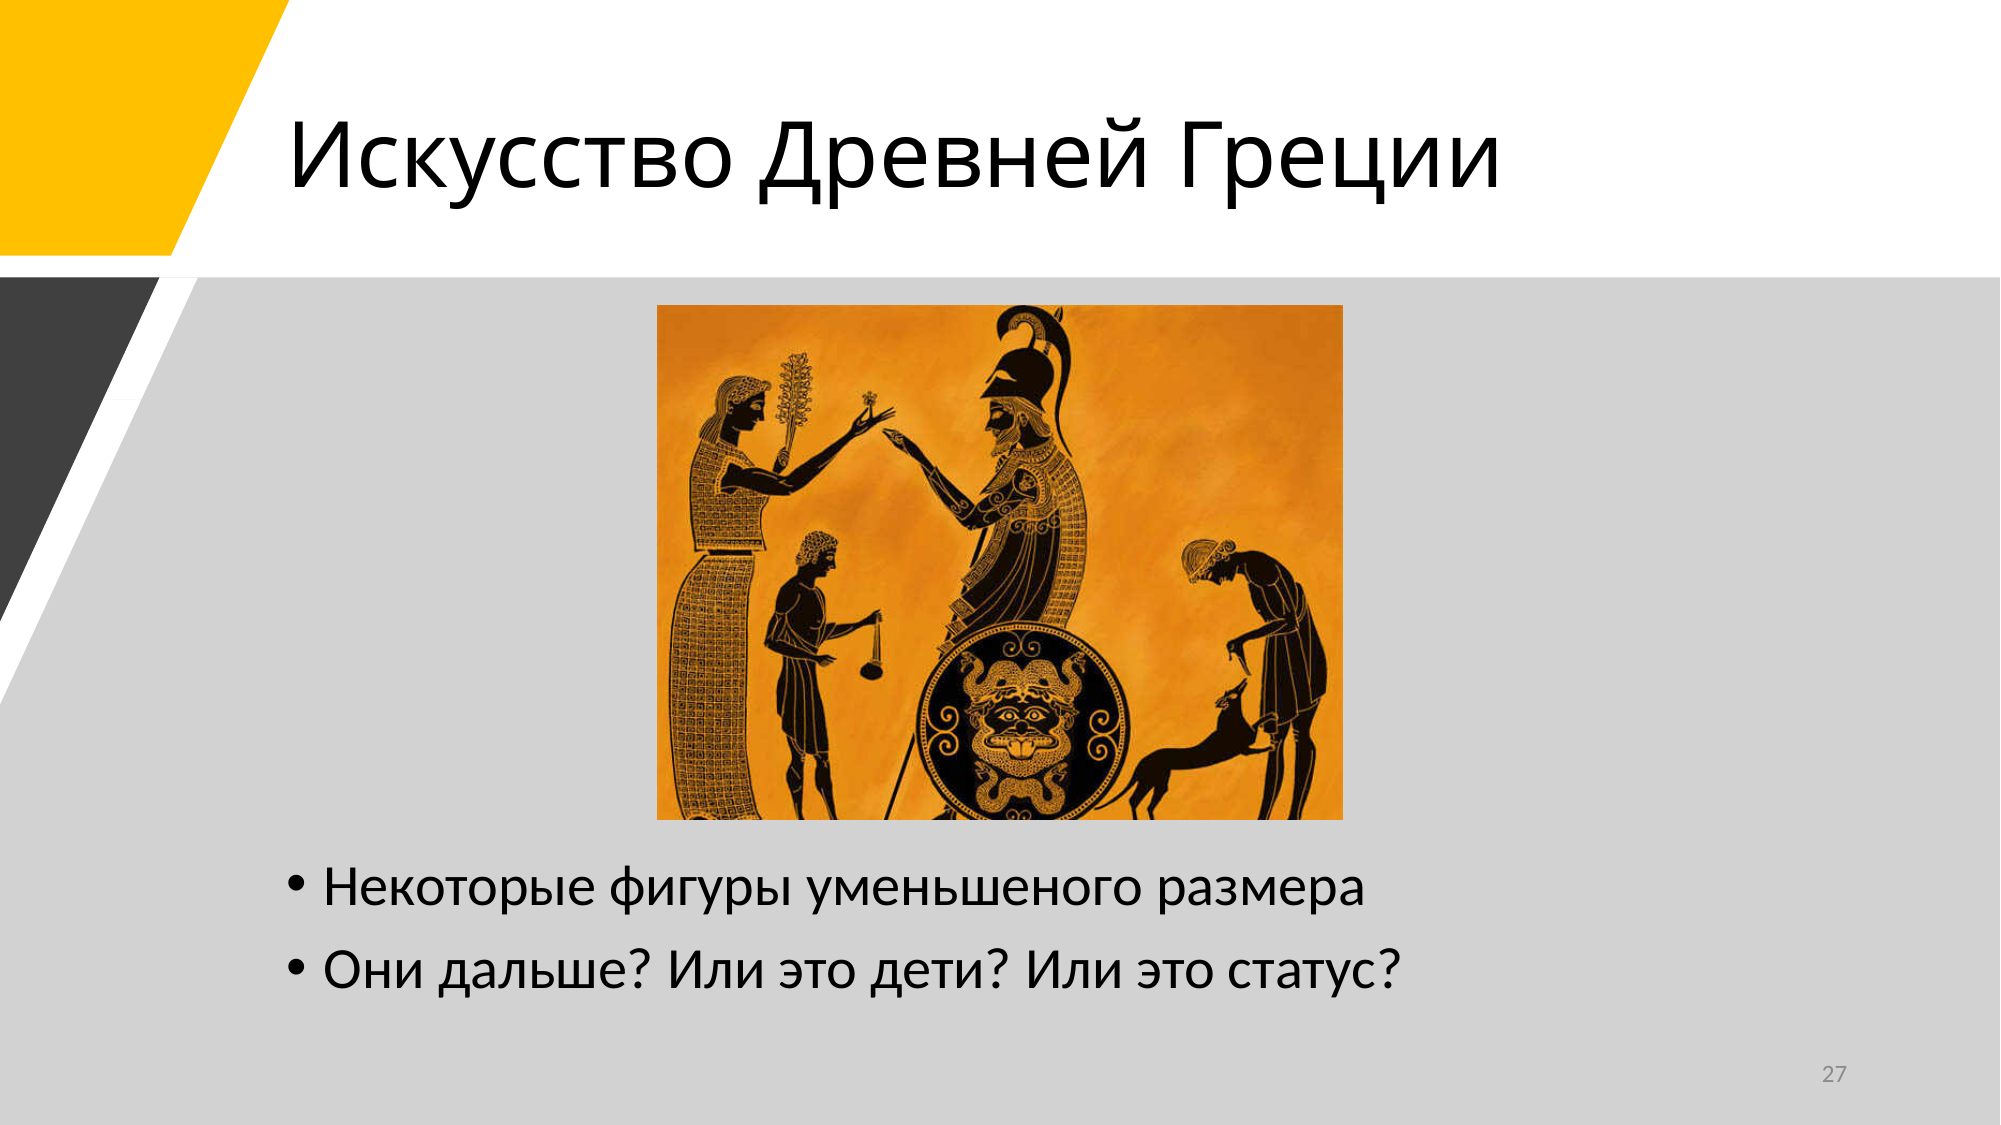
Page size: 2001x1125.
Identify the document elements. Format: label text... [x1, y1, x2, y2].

text_box [0, 276, 162, 622]
text_box [0, 0, 291, 257]
picture [657, 305, 1343, 820]
text_box [0, 276, 2000, 1125]
list Некоторые фигуры уменьшеного размера Они дальше? Или это дети? Или это статус? [271, 847, 1808, 1020]
slide_number 27 [1412, 1042, 1863, 1103]
title Искусство Древней Греции [271, 60, 1808, 255]
